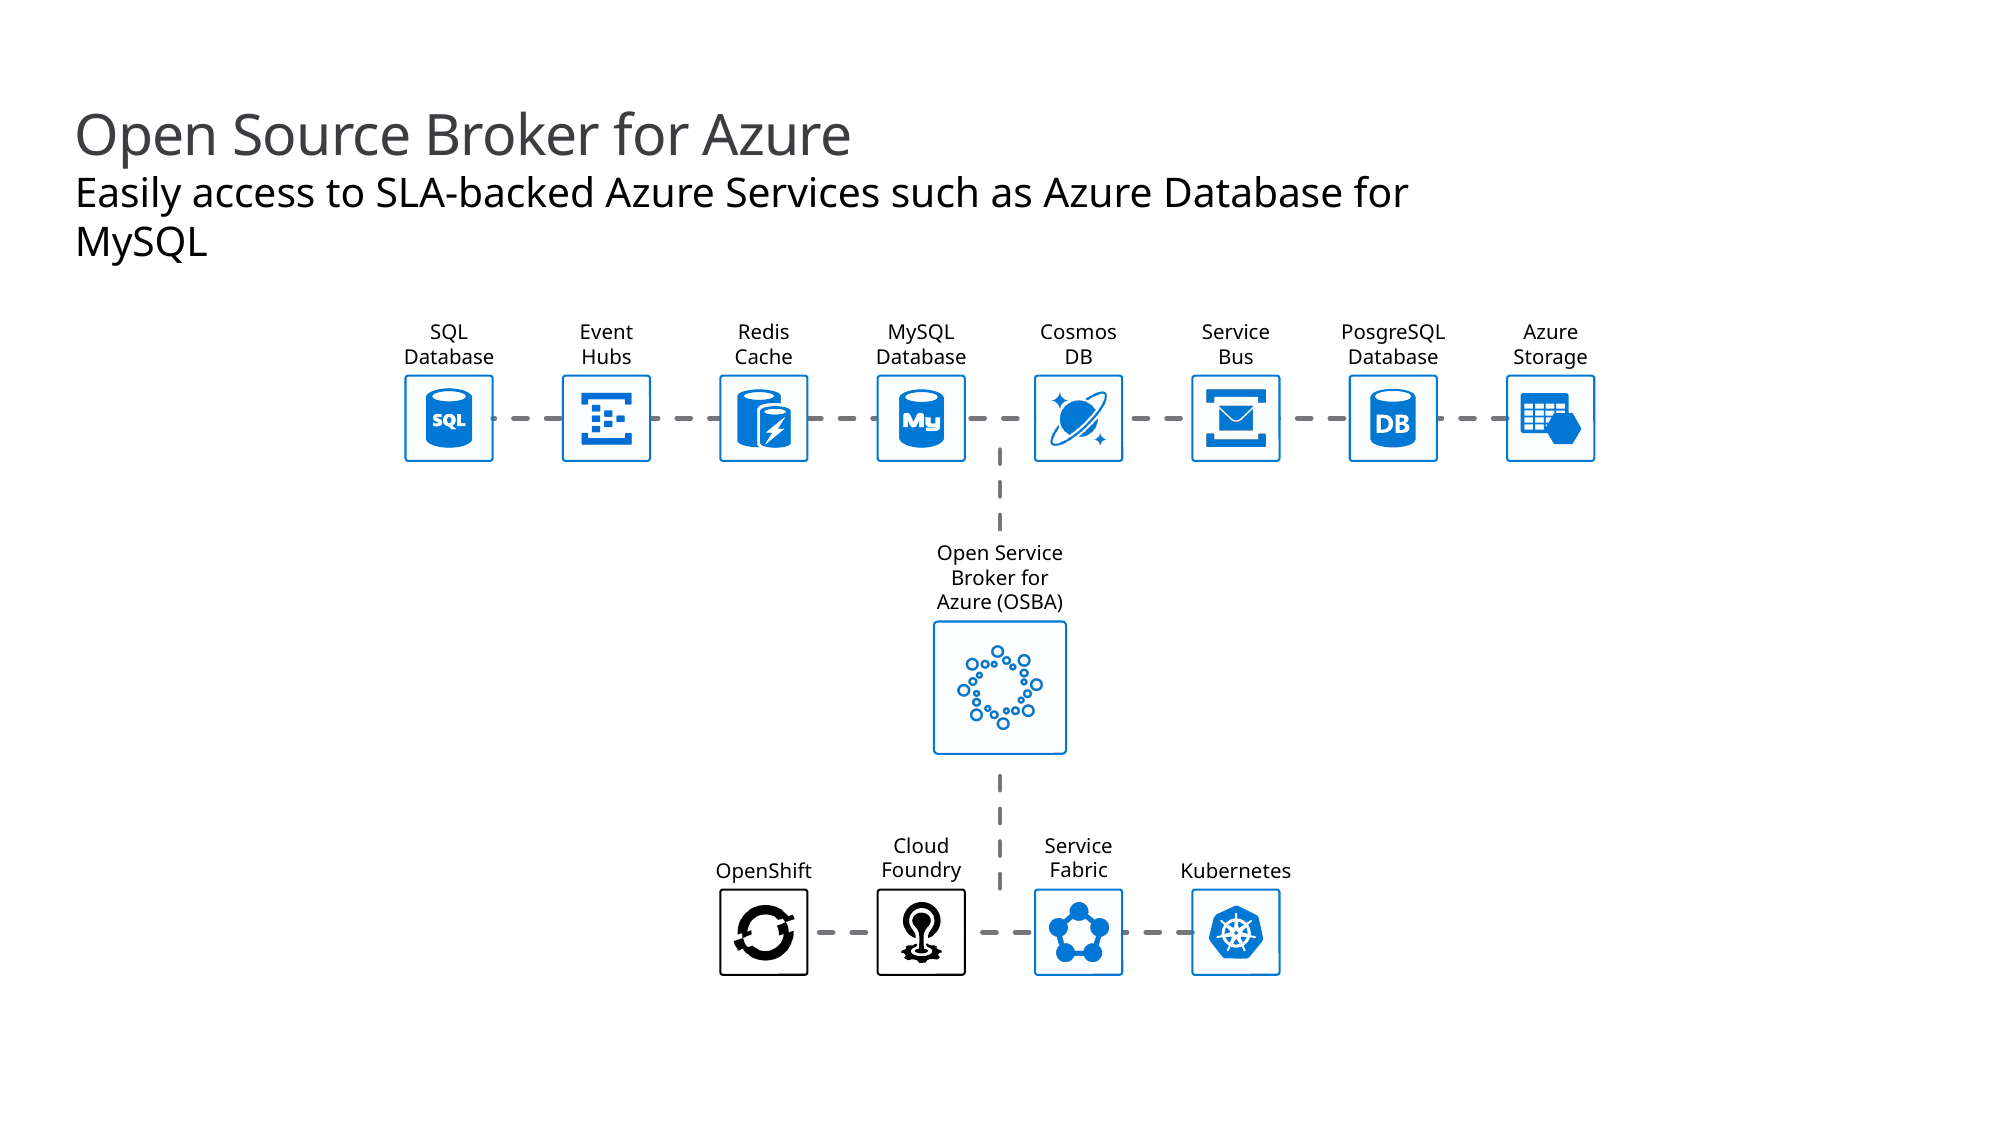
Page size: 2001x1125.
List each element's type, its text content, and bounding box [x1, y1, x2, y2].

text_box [1165, 318, 1307, 462]
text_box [378, 318, 520, 462]
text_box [1480, 318, 1622, 462]
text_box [850, 318, 992, 462]
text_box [693, 318, 835, 462]
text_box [1008, 832, 1150, 976]
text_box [693, 857, 835, 976]
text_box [1008, 318, 1150, 462]
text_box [929, 539, 1071, 754]
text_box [850, 832, 992, 976]
title Open Source Broker for Azure [74, 101, 1770, 168]
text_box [1322, 318, 1464, 462]
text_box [1165, 857, 1307, 976]
text_box [906, 533, 999, 774]
text_box [1001, 533, 1092, 774]
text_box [536, 318, 677, 462]
text_box Easily access to SLA-backed Azure Services such as Azure Database for MySQL [74, 159, 1563, 273]
